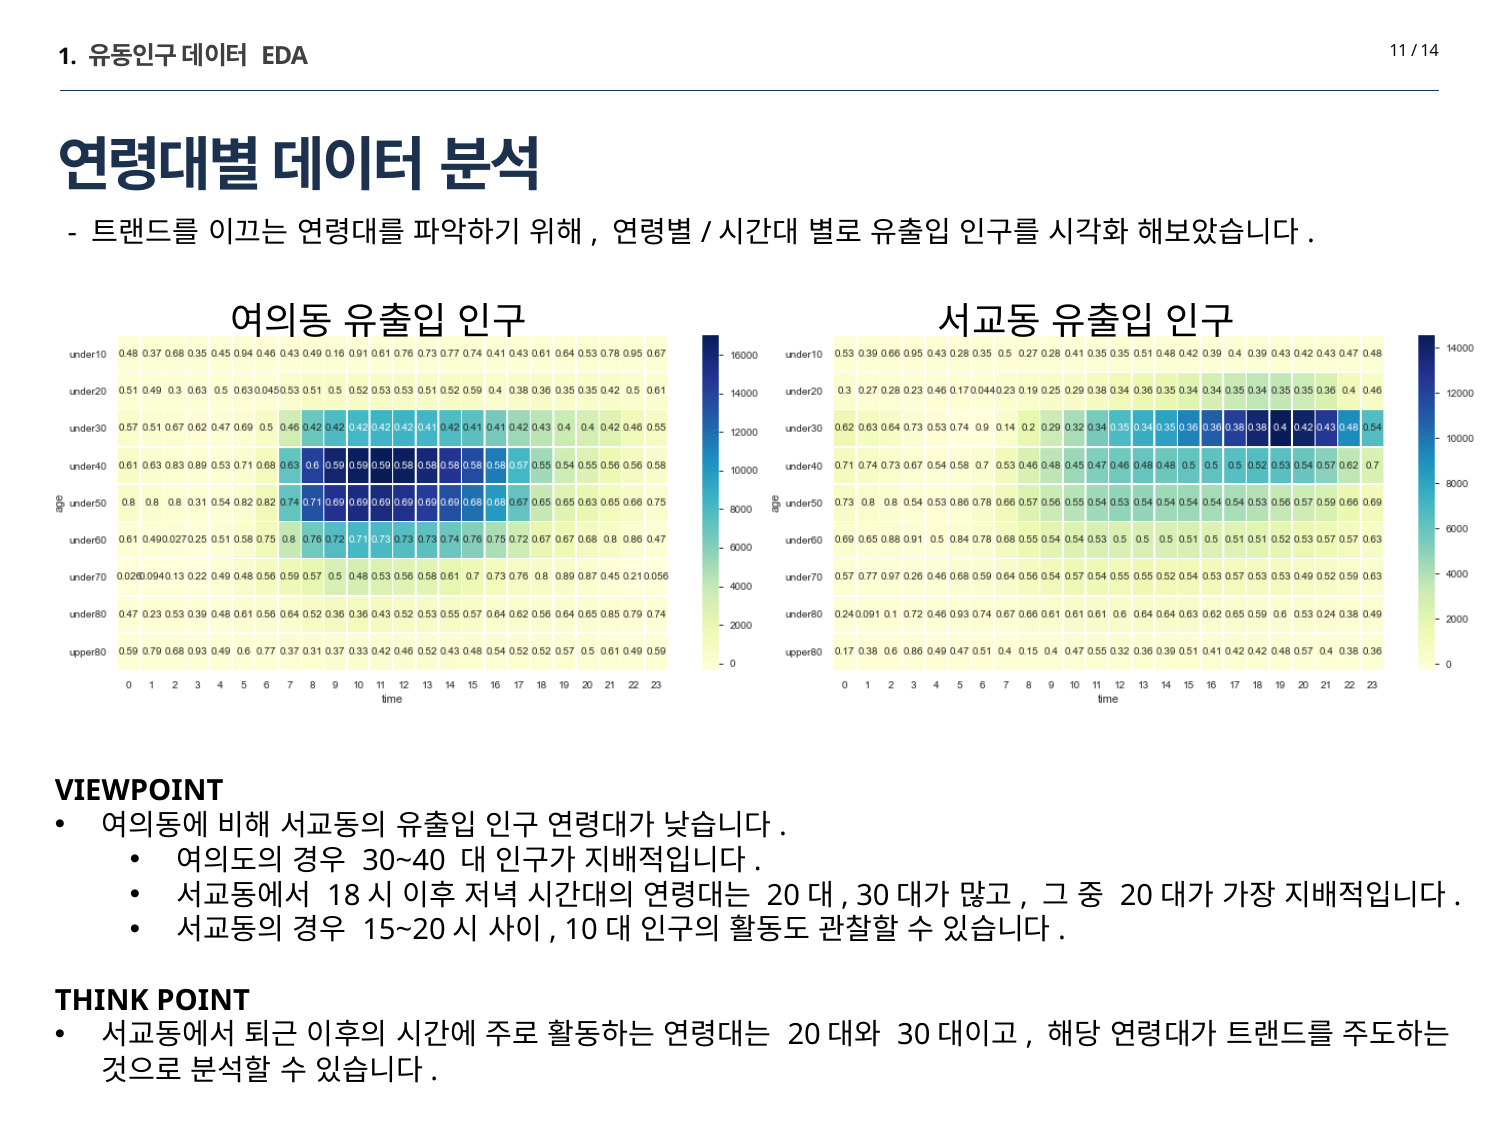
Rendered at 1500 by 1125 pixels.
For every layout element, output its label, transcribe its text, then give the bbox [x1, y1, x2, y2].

text_box [42, 267, 1433, 330]
picture [46, 327, 1482, 713]
text_box VIEWPOINT 여의동에 비해 서교동의 유출입 인구 연령대가 낮습니다. 여의도의 경우 30~40 대 인구가 지배적입니다. 서교동에서 18시 이후 저녁 시간대의 연령대는 20대, 30대가 많고, 그 중 20대가 가장 지배적입니다. 서교동의 경우 15~20시 사이, 10대 인구의 활동도 관찰할 수 있습니다. THINK POINT 서교동에서 퇴근 이후의 시간에 주로 활동하는 연령대는 20대와 30대이고, 해당 연령대가 트랜드를 주도하는 것으로 분석할 수 있습니다. [40, 763, 1500, 1094]
title 연령대별 데이터 분석 [42, 114, 1190, 211]
text_box 1. 유동인구 데이터 EDA [43, 31, 668, 105]
text_box 11 / 14 [1193, 32, 1454, 70]
text_box 서교동 유출입 인구 [922, 289, 1325, 326]
text_box - 트랜드를 이끄는 연령대를 파악하기 위해, 연령별/시간대 별로 유출입 인구를 시각화 해보았습니다. [53, 206, 1500, 256]
text_box 여의동 유출입 인구 [215, 289, 617, 326]
